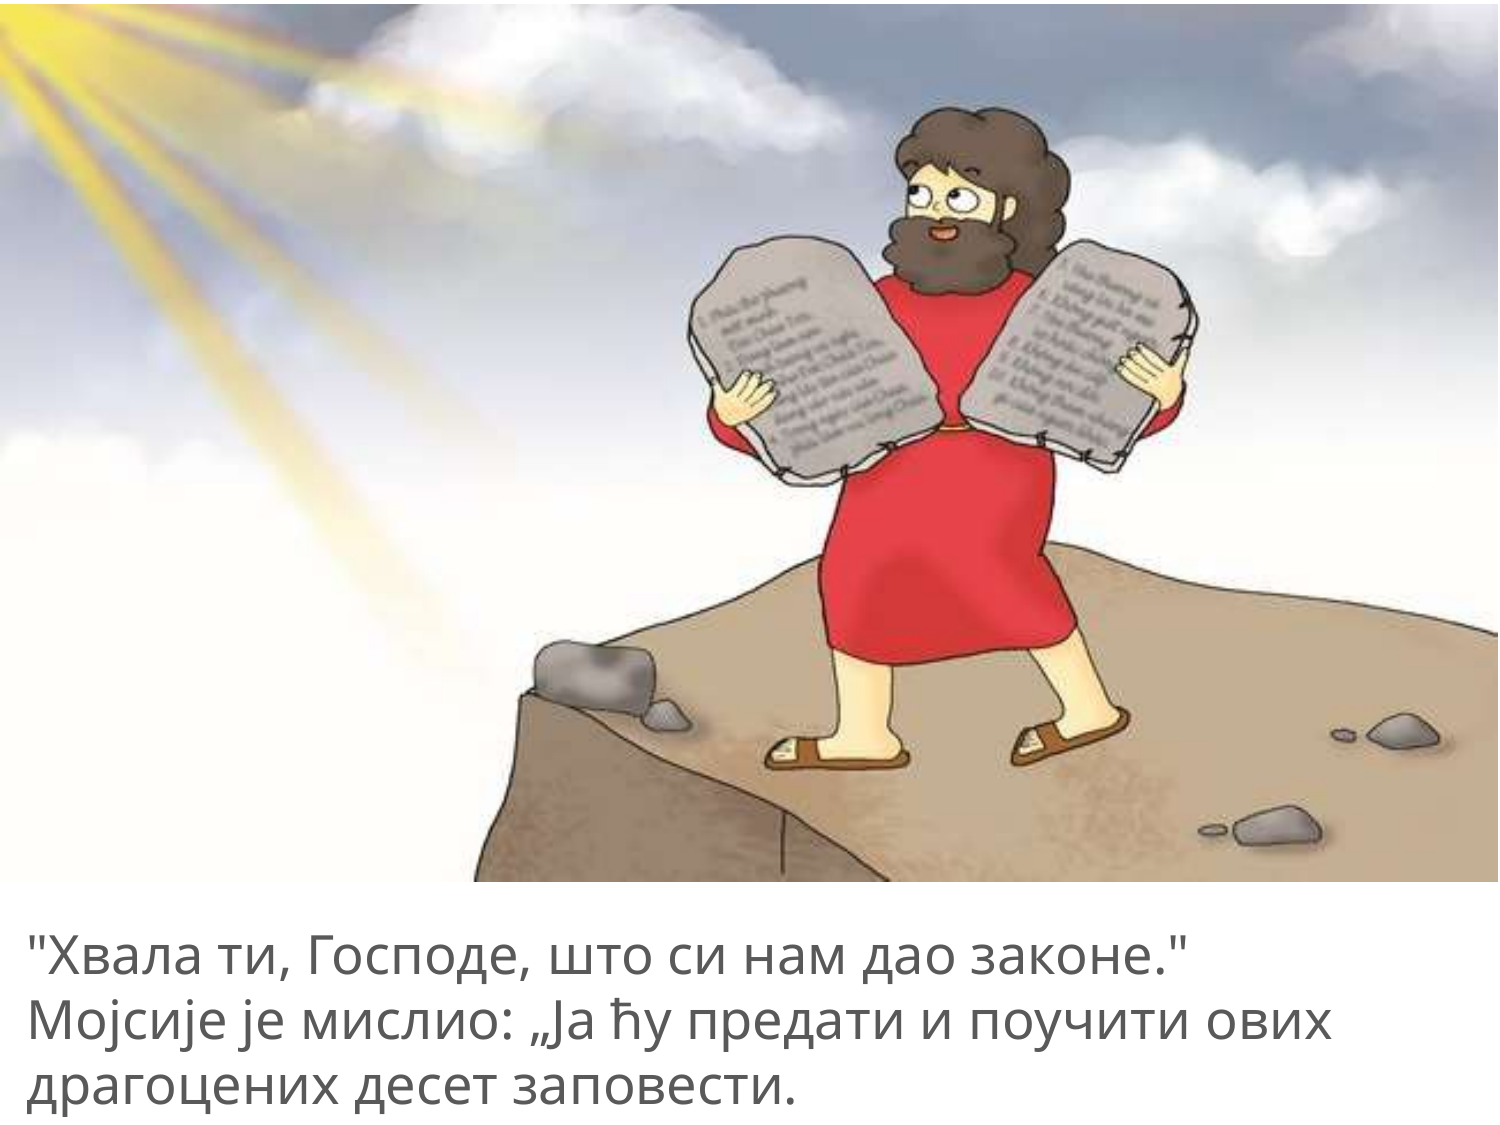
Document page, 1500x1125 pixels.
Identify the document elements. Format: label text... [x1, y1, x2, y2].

picture [0, 4, 1498, 882]
text_box "Хвала ти, Господе, што си нам дао законе." Мојсије је мислио: „Ја ћу предати и поучити ових драгоцених десет заповести. [11, 912, 1498, 1123]
